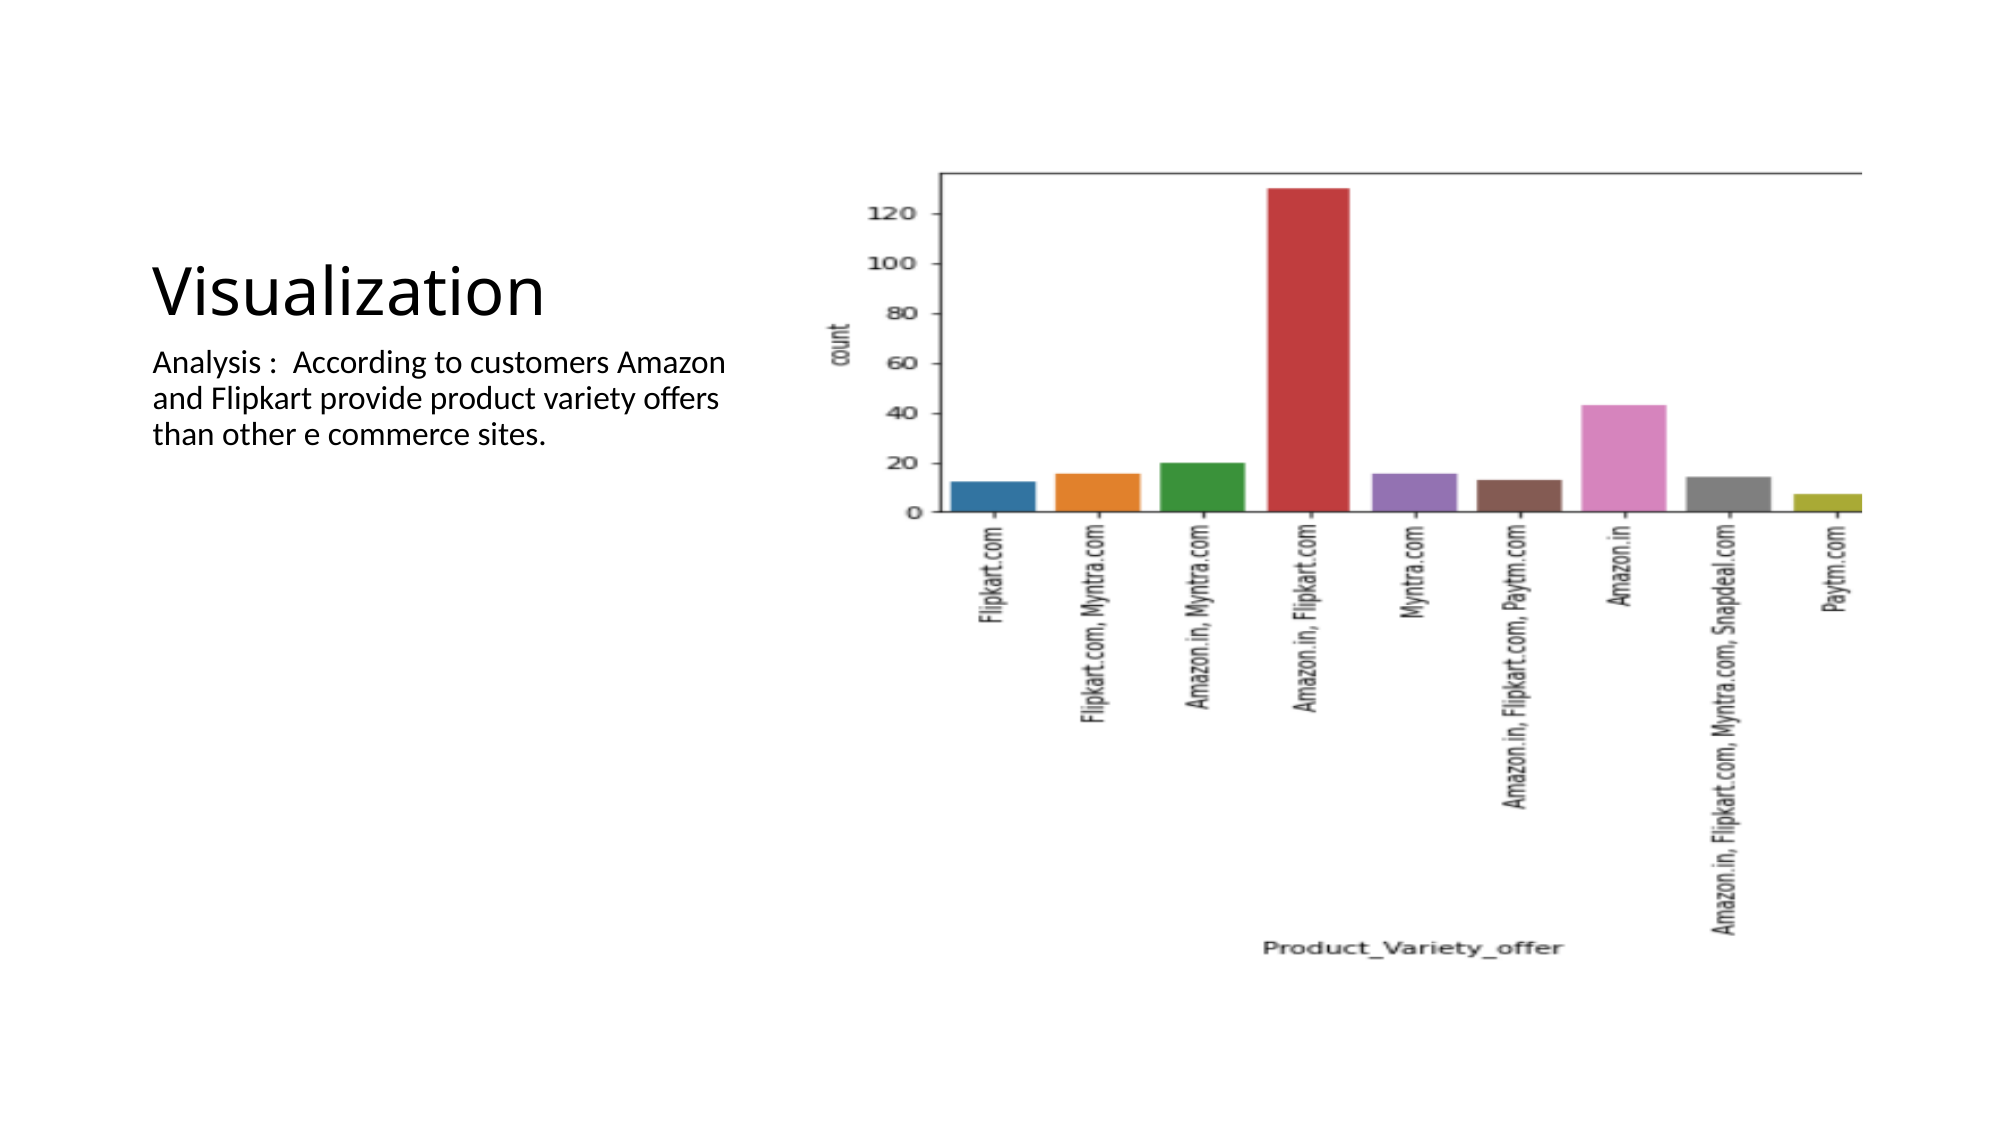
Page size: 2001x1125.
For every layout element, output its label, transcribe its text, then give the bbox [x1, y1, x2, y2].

list Analysis : According to customers Amazon and Flipkart provide product variety offers than other e commerce sites. [137, 337, 783, 963]
picture [816, 161, 1863, 962]
title Visualization [137, 75, 783, 337]
